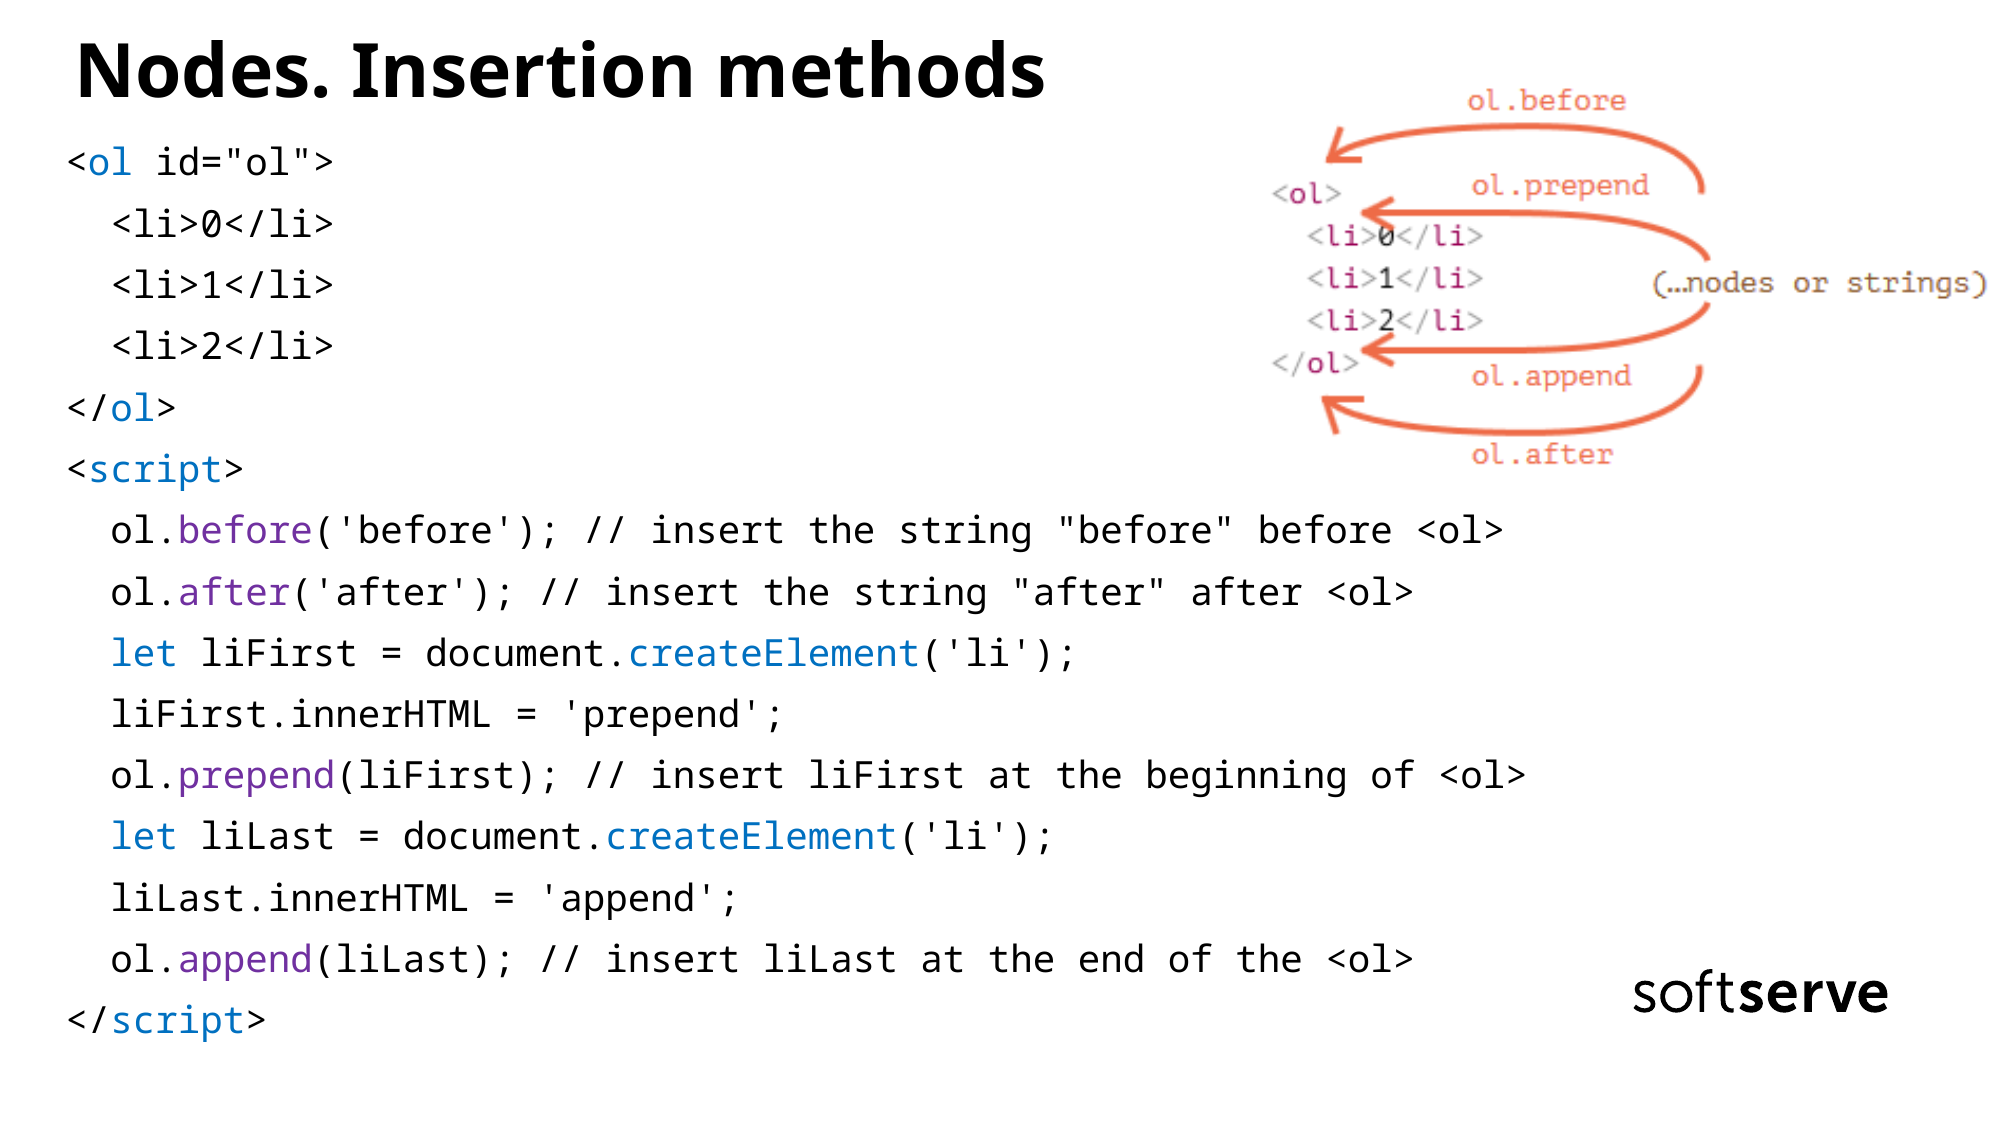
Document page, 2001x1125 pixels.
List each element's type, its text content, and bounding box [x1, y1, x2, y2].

list <ol id="ol"> <li>0</li> <li>1</li> <li>2</li> </ol> <script> ol.before('before'); // insert the string "before" before <ol> ol.after('after'); // insert the string "after" after <ol> let liFirst = document.createElement('li'); liFirst.innerHTML = 'prepend'; ol.prepend(liFirst); // insert liFirst at the beginning of <ol> let liLast = document.createElement('li'); liLast.innerHTML = 'append'; ol.append(liLast); // insert liLast at the end of the <ol> </script> [50, 136, 1912, 1078]
title Nodes. Insertion methods [59, 24, 1957, 112]
picture [1257, 83, 2000, 477]
